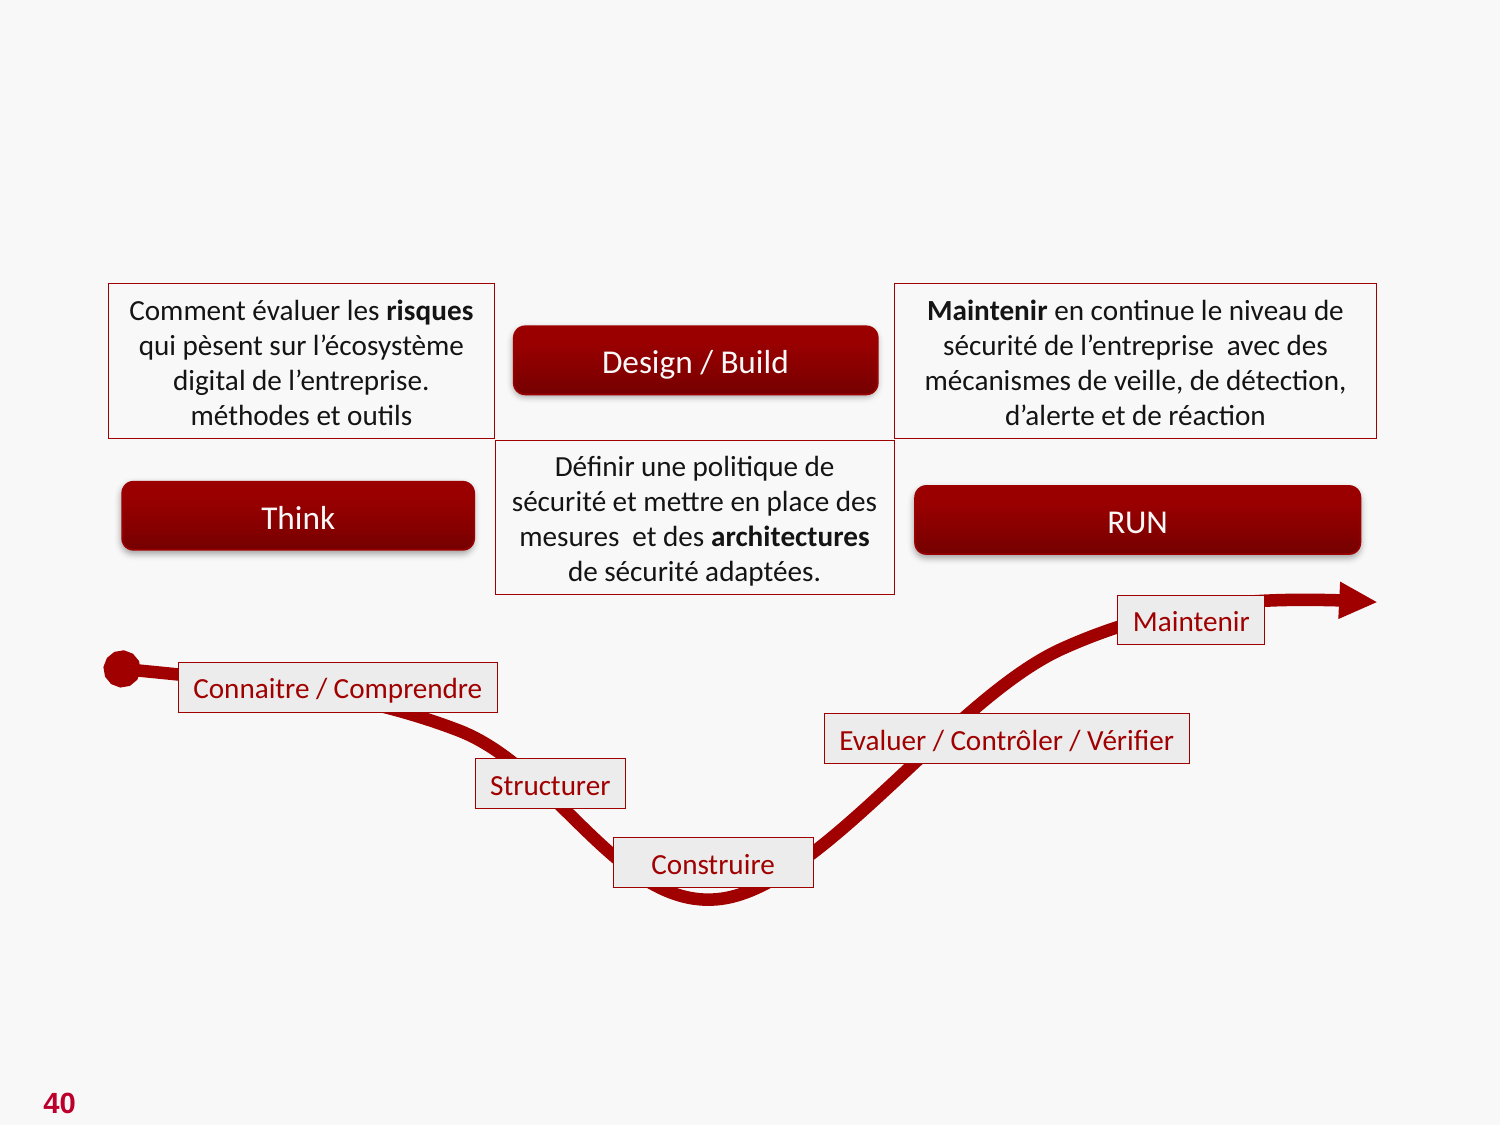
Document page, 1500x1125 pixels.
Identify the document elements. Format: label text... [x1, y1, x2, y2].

text_box Connaitre / Comprendre [178, 662, 498, 713]
text_box Maintenir [1117, 595, 1265, 645]
text_box Comment évaluer les risques qui pèsent sur l’écosystème digital de l’entreprise. méthodes et outils [108, 283, 495, 439]
text_box Définir une politique de sécurité et mettre en place des mesures et des architectures de sécurité adaptées. [495, 440, 895, 595]
text_box Design / Build [512, 325, 879, 396]
text_box Evaluer / Contrôler / Vérifier [824, 713, 1190, 764]
text_box [655, 888, 762, 902]
text_box [1265, 595, 1377, 609]
text_box [115, 662, 178, 677]
text_box Structurer [475, 758, 626, 809]
text_box Think [121, 480, 476, 551]
text_box Construire [613, 837, 814, 888]
text_box [251, 615, 1117, 859]
text_box RUN [914, 485, 1362, 555]
text_box Maintenir en continue le niveau de sécurité de l’entreprise avec des mécanismes de veille, de détection, d’alerte et de réaction [894, 283, 1377, 439]
